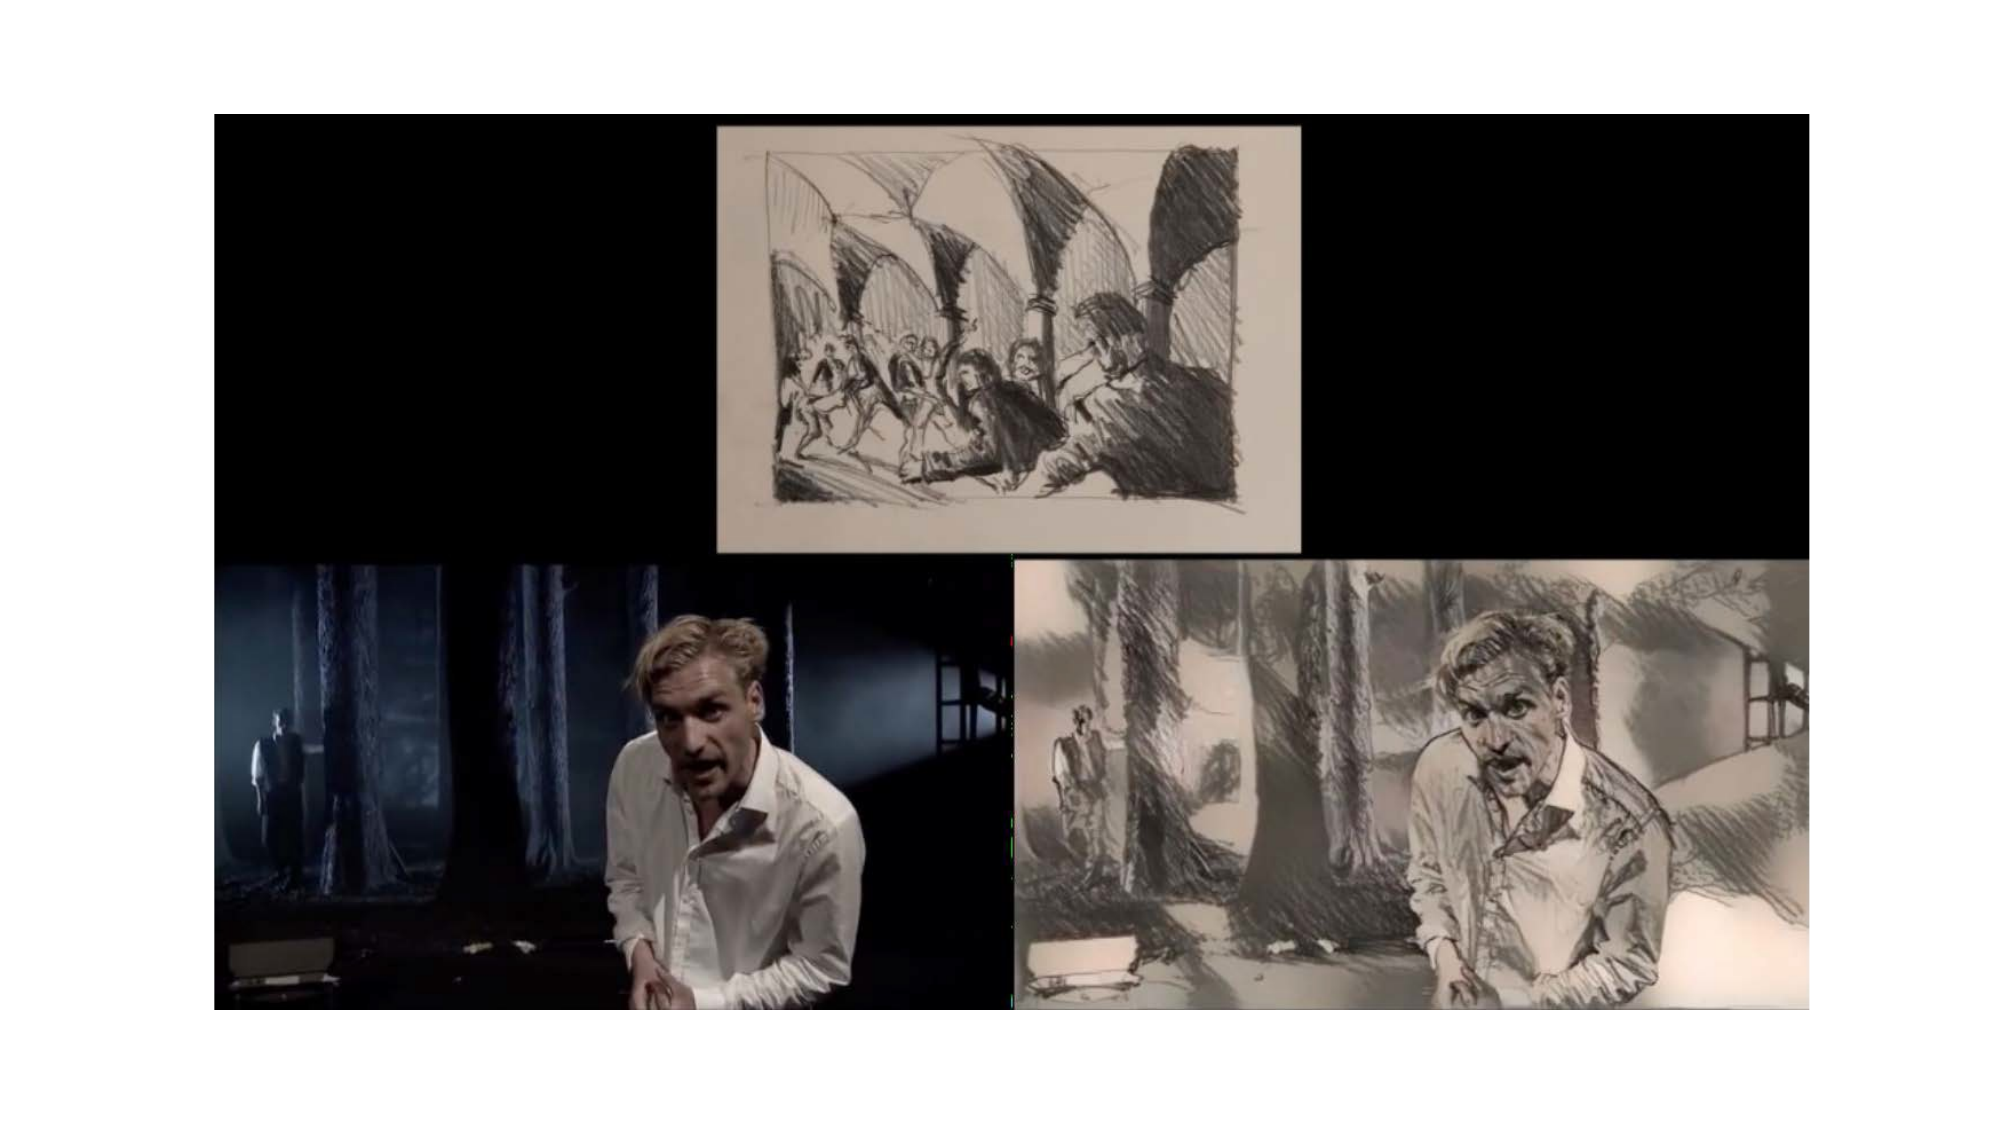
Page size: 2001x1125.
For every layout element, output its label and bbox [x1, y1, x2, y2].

text_box [214, 114, 1810, 1010]
